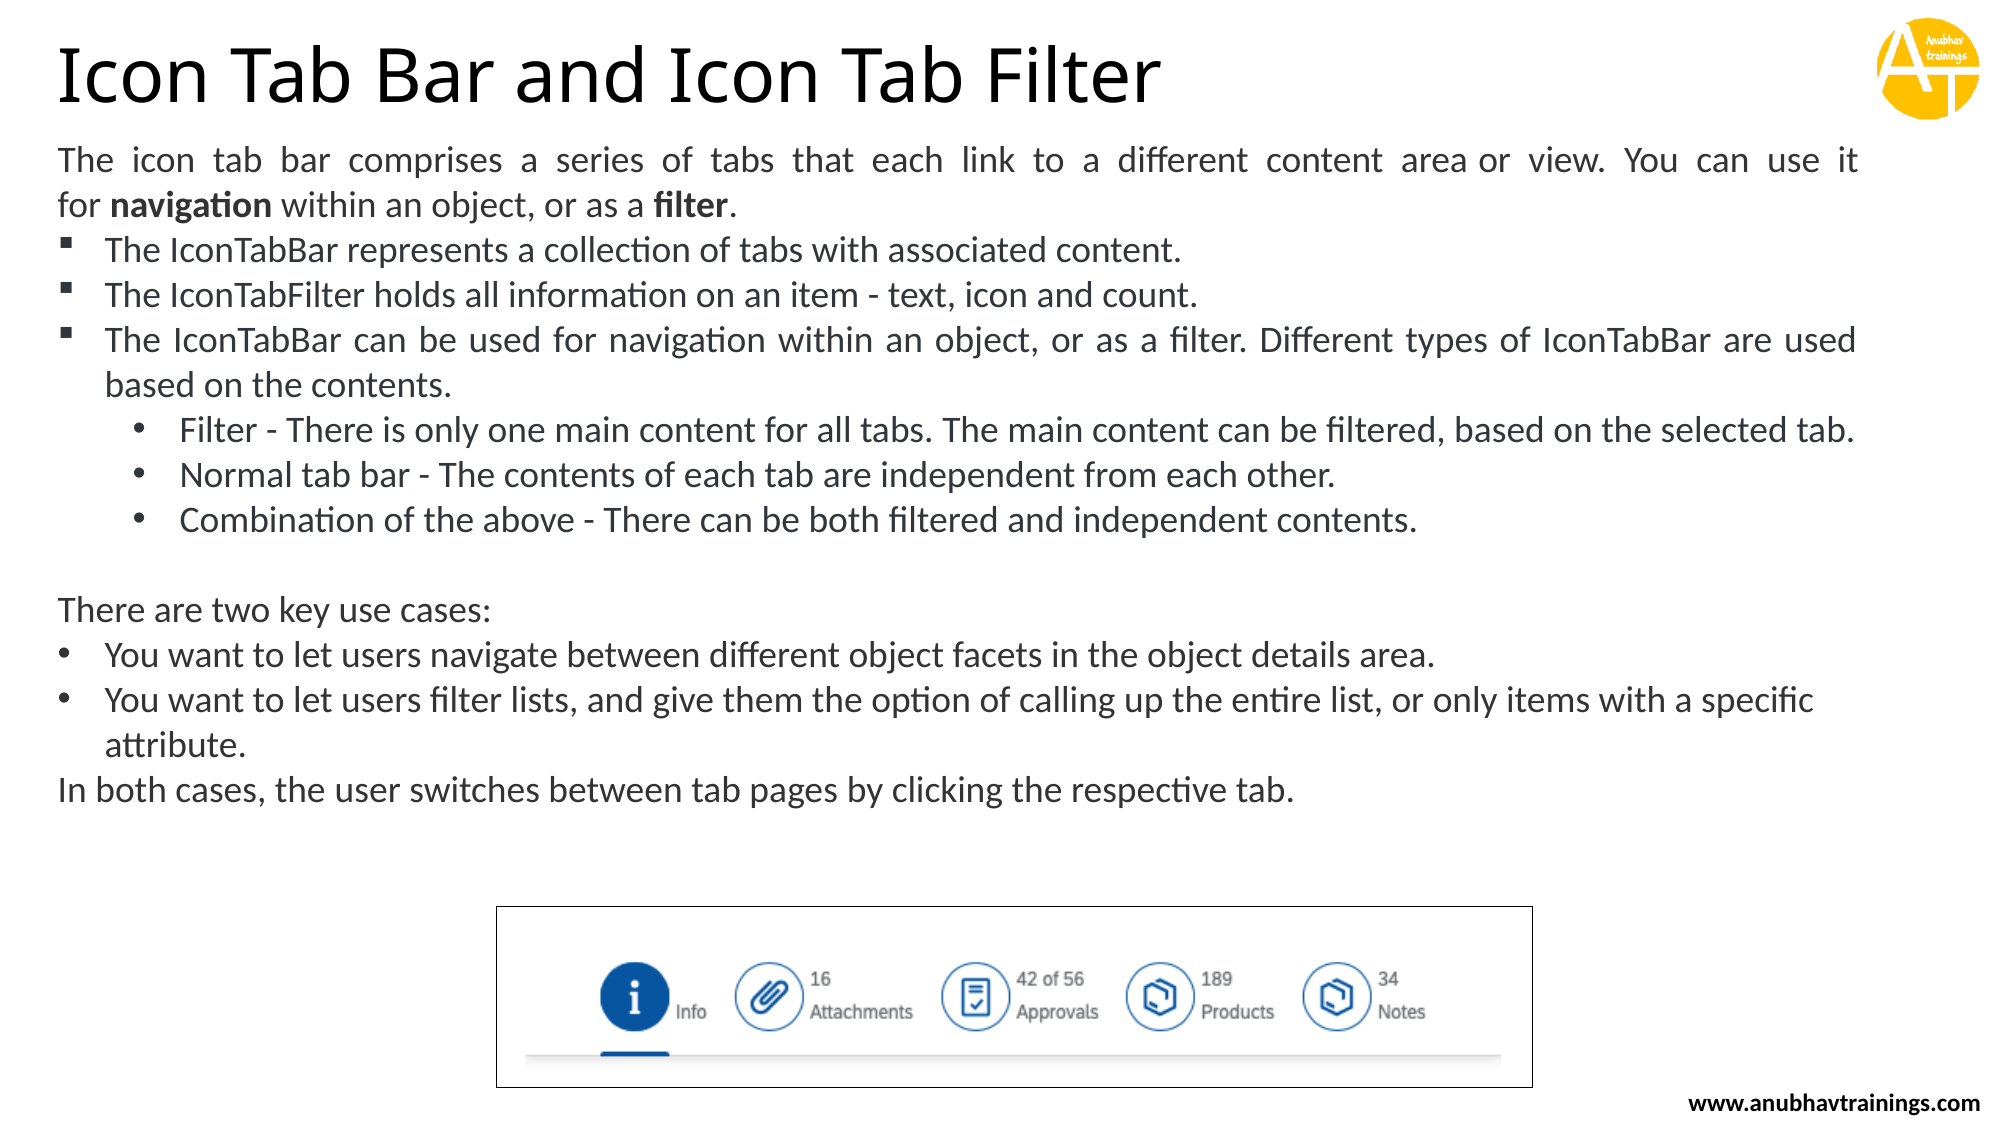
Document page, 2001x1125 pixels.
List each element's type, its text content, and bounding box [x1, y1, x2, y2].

picture [1866, 11, 1985, 128]
text_box Icon Tab Bar and Icon Tab Filter [42, 30, 1319, 127]
text_box The icon tab bar comprises a series of tabs that each link to a different content area or view. You can use it for navigation within an object, or as a filter. The IconTabBar represents a collection of tabs with associated content. The IconTabFilter holds all information on an item - text, icon and count. The IconTabBar can be used for navigation within an object, or as a filter. Different types of IconTabBar are used based on the contents. Filter - There is only one main content for all tabs. The main content can be filtered, based on the selected tab. Normal tab bar - The contents of each tab are independent from each other. Combination of the above - There can be both filtered and independent contents. There are two key use cases: You want to let users navigate between different object facets in the object details area. You want to let users filter lists, and give them the option of calling up the entire list, or only items with a specific attribute. In both cases, the user switches between tab pages by clicking the respective tab. [42, 127, 1874, 863]
picture [496, 906, 1533, 1088]
footer www.anubhavtrainings.com [1669, 1089, 2000, 1114]
